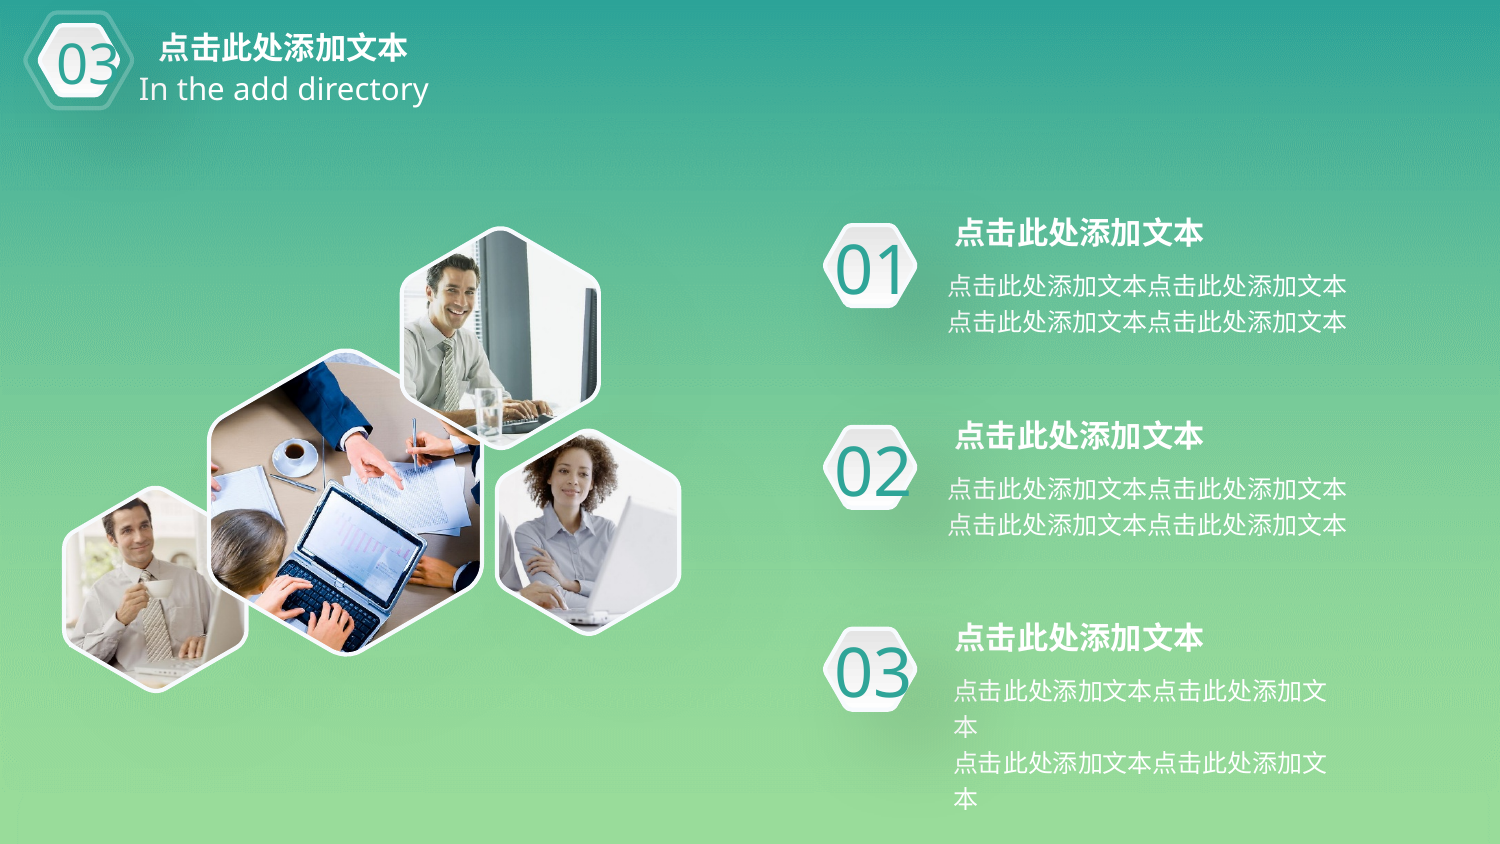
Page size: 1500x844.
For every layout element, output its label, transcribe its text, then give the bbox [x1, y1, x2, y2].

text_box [825, 218, 916, 317]
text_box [400, 228, 599, 449]
text_box 点击此处添加文本 [939, 408, 1220, 460]
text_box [825, 621, 919, 721]
text_box In the add directory [177, 61, 444, 114]
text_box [25, 12, 133, 109]
text_box 点击此处添加文本点击此处添加文本 点击此处添加文本点击此处添加文本 [966, 257, 1500, 344]
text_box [64, 487, 247, 692]
text_box 点击此处添加文本点击此处添加文本 点击此处添加文本点击此处添加文本 [963, 460, 1500, 547]
text_box 点击此处添加文本 [939, 610, 1220, 662]
text_box 点击此处添加文本 [939, 206, 1220, 257]
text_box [825, 420, 918, 519]
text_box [208, 350, 482, 655]
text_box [496, 430, 680, 634]
picture [0, 0, 1500, 844]
text_box 点击此处添加文本点击此处添加文本 点击此处添加文本点击此处添加文本 [938, 662, 1365, 821]
text_box 点击此处添加文本 [144, 20, 424, 61]
